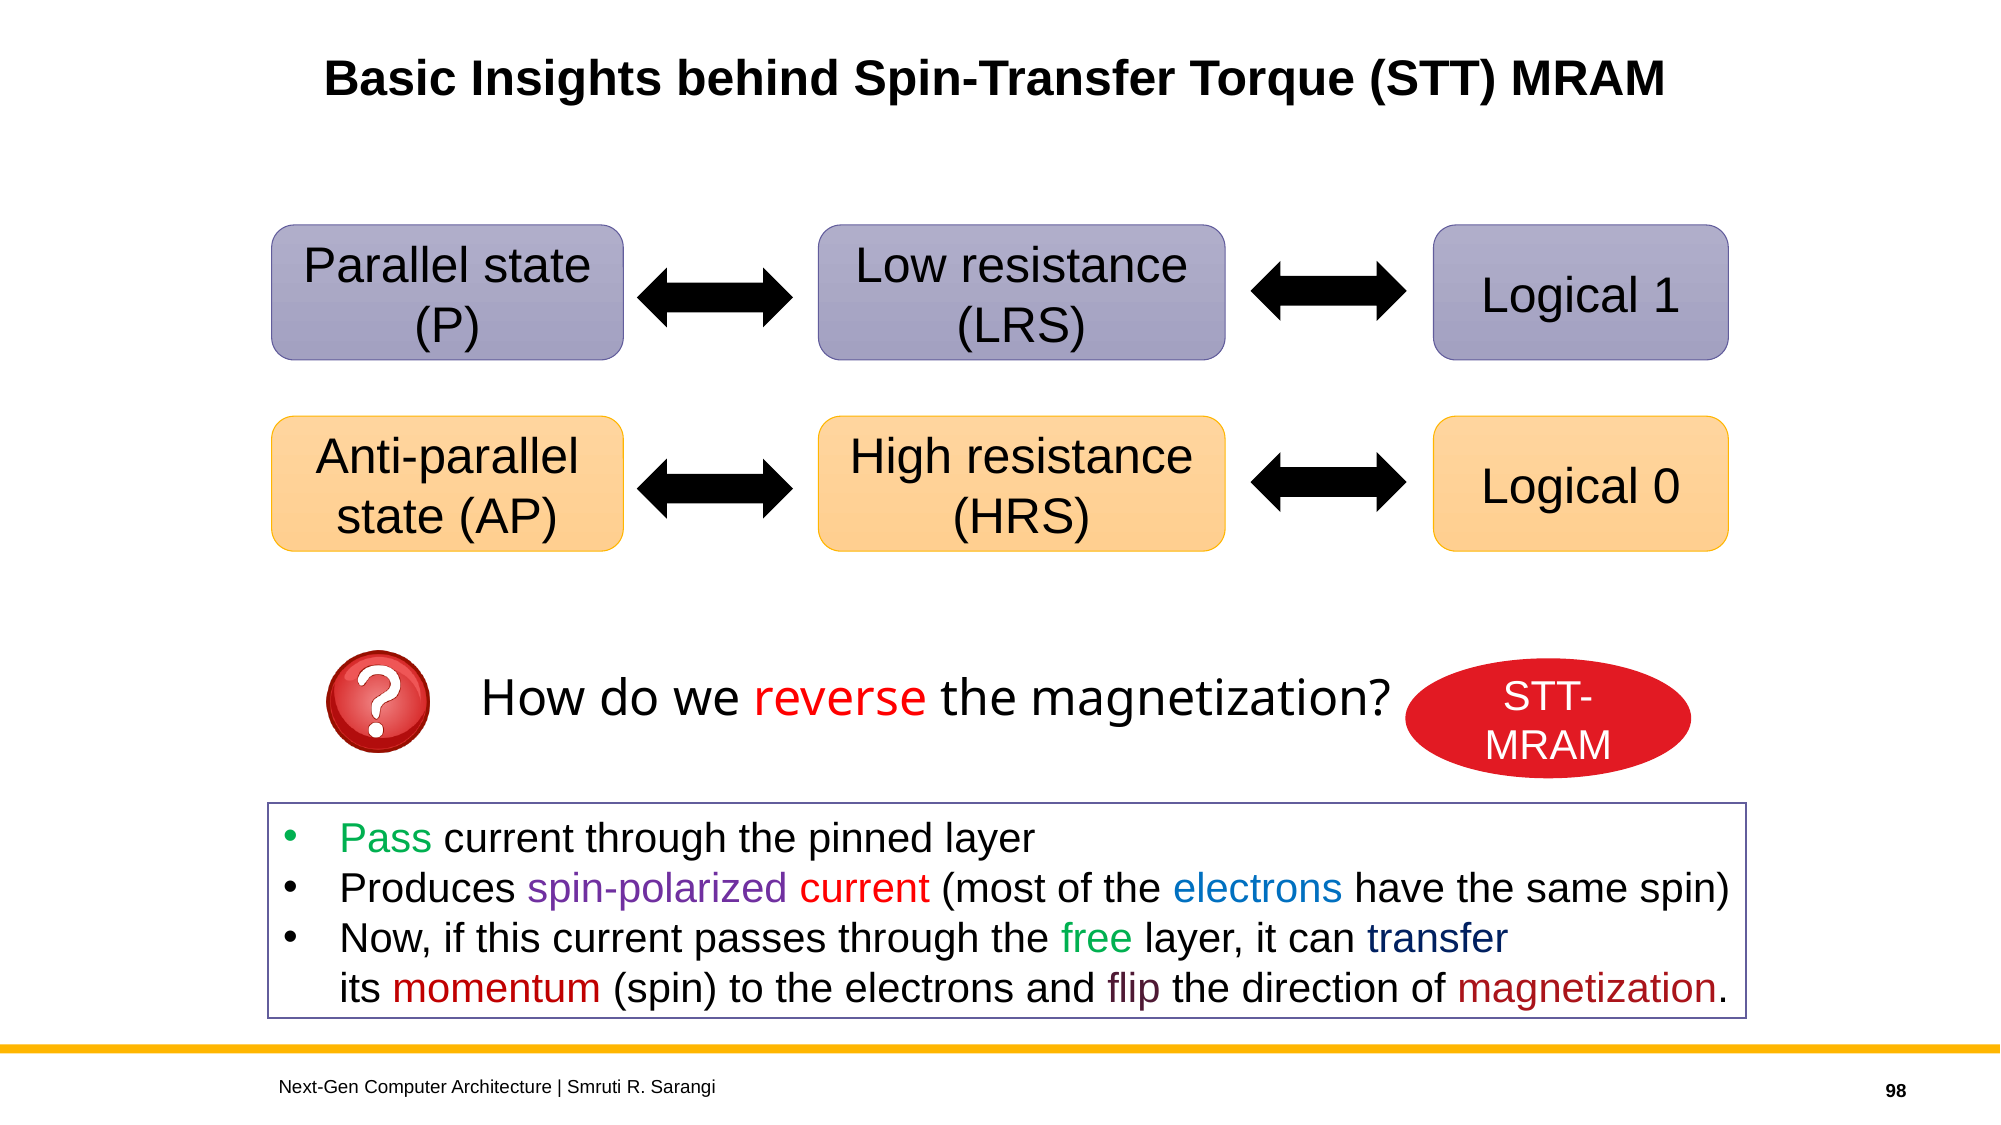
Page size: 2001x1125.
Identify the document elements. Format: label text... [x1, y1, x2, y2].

footer Next-Gen Computer Architecture | Smruti R. Sarangi [263, 1067, 1464, 1105]
text_box Logical 0 [1432, 415, 1729, 552]
text_box [1250, 452, 1407, 513]
text_box STT-MRAM [1404, 657, 1693, 780]
text_box [636, 458, 794, 519]
text_box How do we reverse the magnetization? [465, 658, 1407, 733]
slide_number 98 [1711, 1071, 1922, 1109]
text_box Low resistance (LRS) [817, 224, 1226, 361]
title Basic Insights behind Spin-Transfer Torque (STT) MRAM [308, 45, 1692, 180]
text_box [1250, 260, 1407, 321]
text_box [636, 267, 794, 328]
text_box High resistance (HRS) [817, 415, 1226, 552]
text_box Pass current through the pinned layer Produces spin-polarized current (most of the electrons have the same spin) Now, if this current passes through the free layer, it can transfer its momentum (spin) to the electrons and flip the direction of magnetization. [267, 802, 1747, 1019]
text_box Parallel state (P) [271, 224, 624, 361]
text_box Anti-parallel state (AP) [271, 415, 624, 552]
text_box Logical 1 [1432, 224, 1729, 361]
picture [326, 650, 430, 753]
